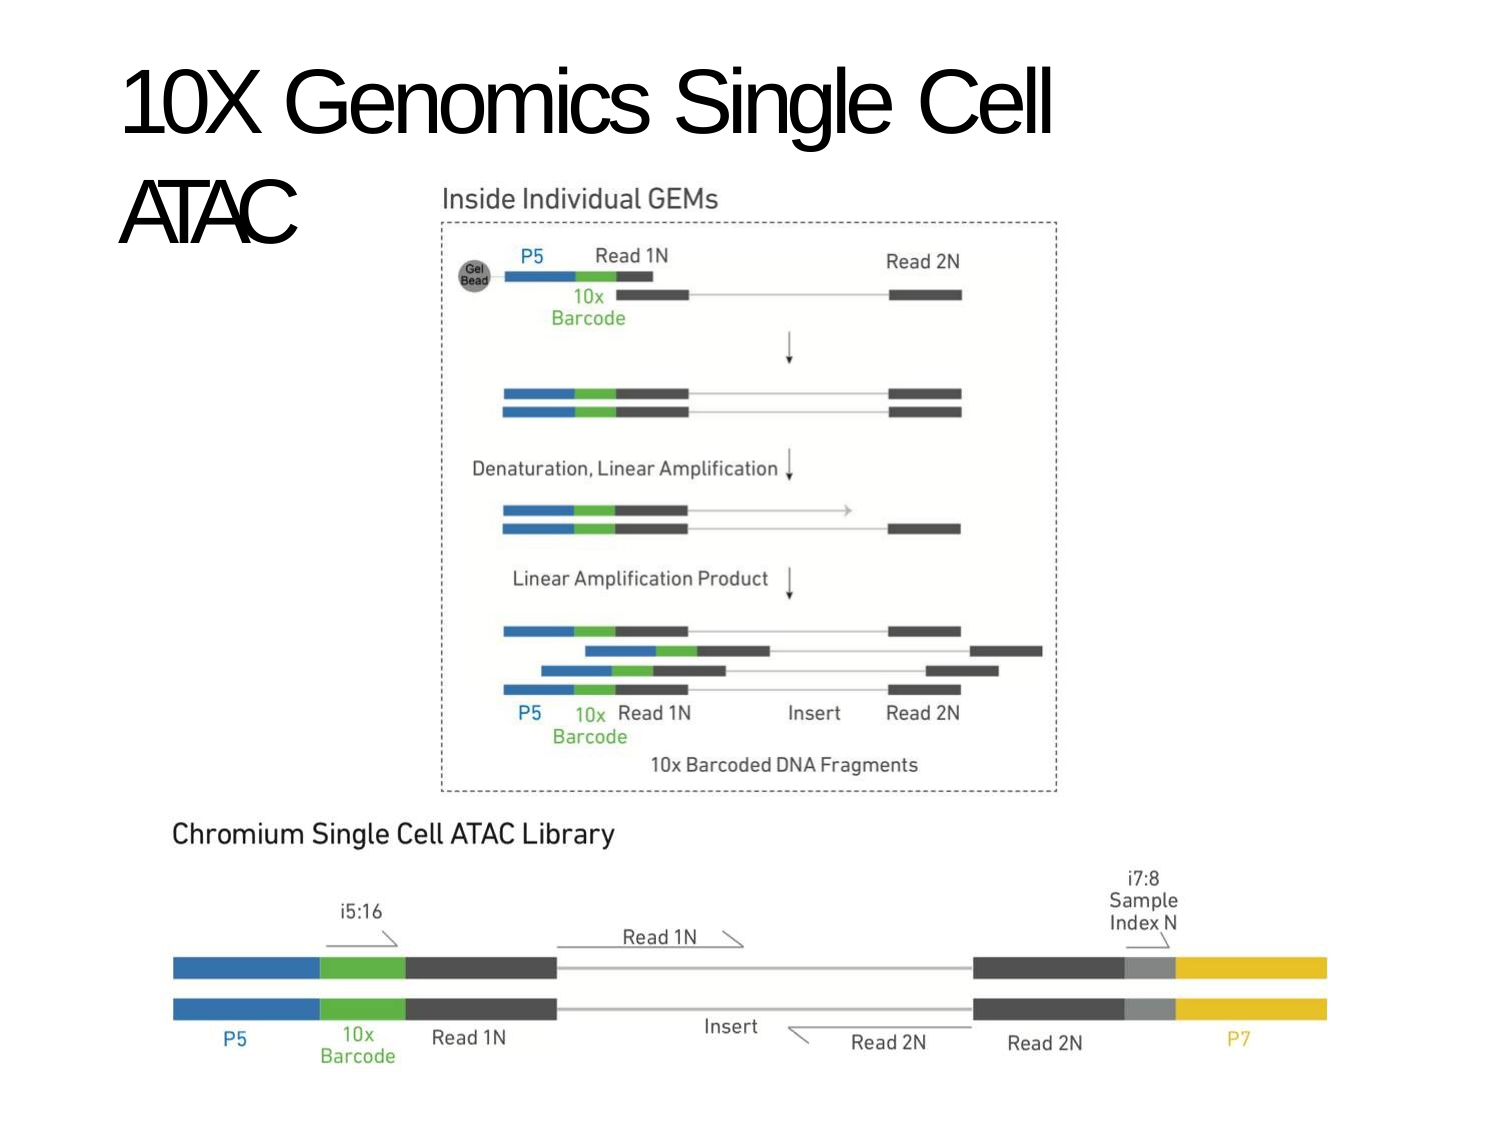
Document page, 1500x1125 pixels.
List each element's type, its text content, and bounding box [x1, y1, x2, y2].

text_box [440, 263, 1065, 797]
text_box [161, 816, 1329, 1073]
title 10X Genomics Single Cell ATAC [116, 40, 1243, 263]
